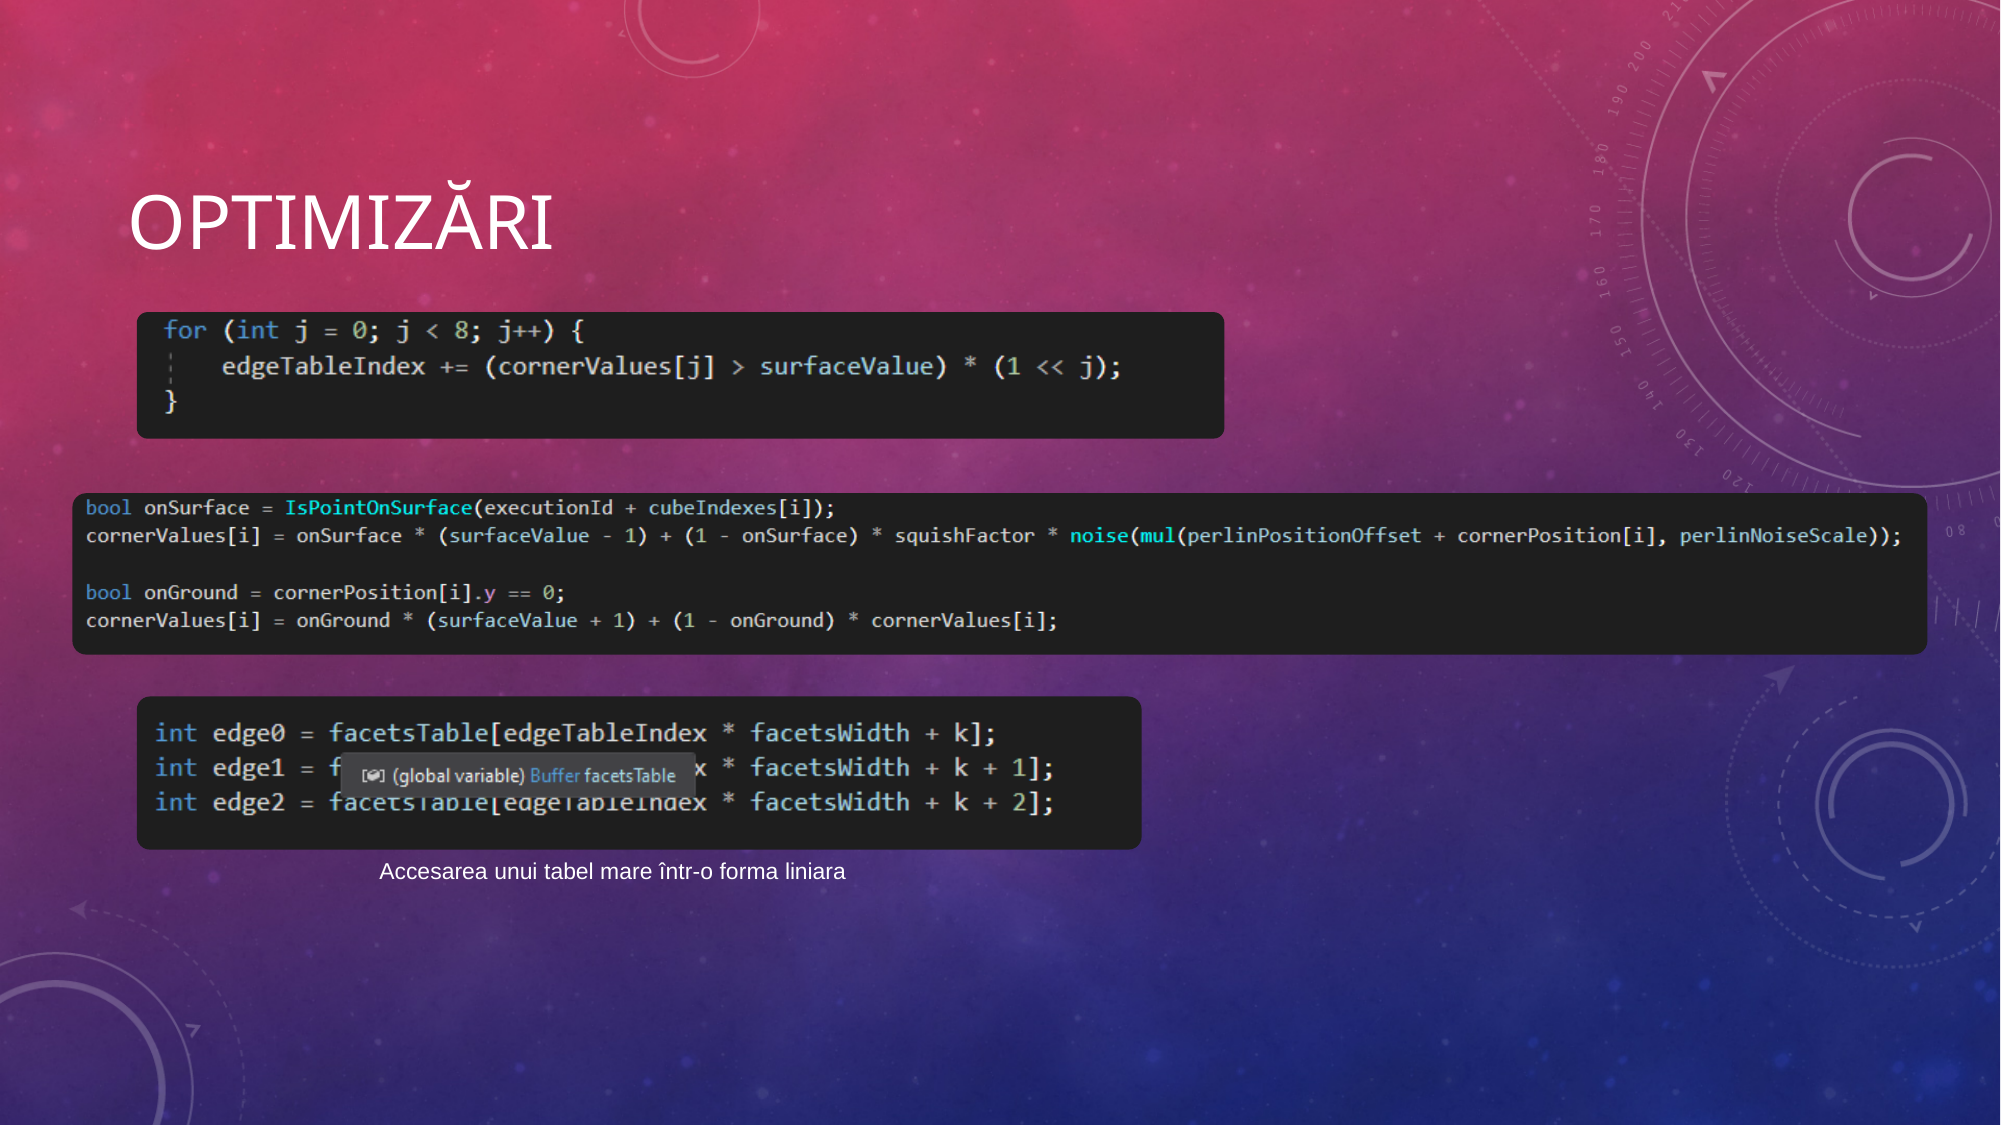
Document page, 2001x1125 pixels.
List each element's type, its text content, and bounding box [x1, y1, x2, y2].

title Optimizări [112, 99, 1775, 339]
text_box Accesarea unui tabel mare într-o forma liniara [364, 861, 1068, 892]
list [136, 311, 1225, 439]
picture [0, 0, 2001, 1125]
